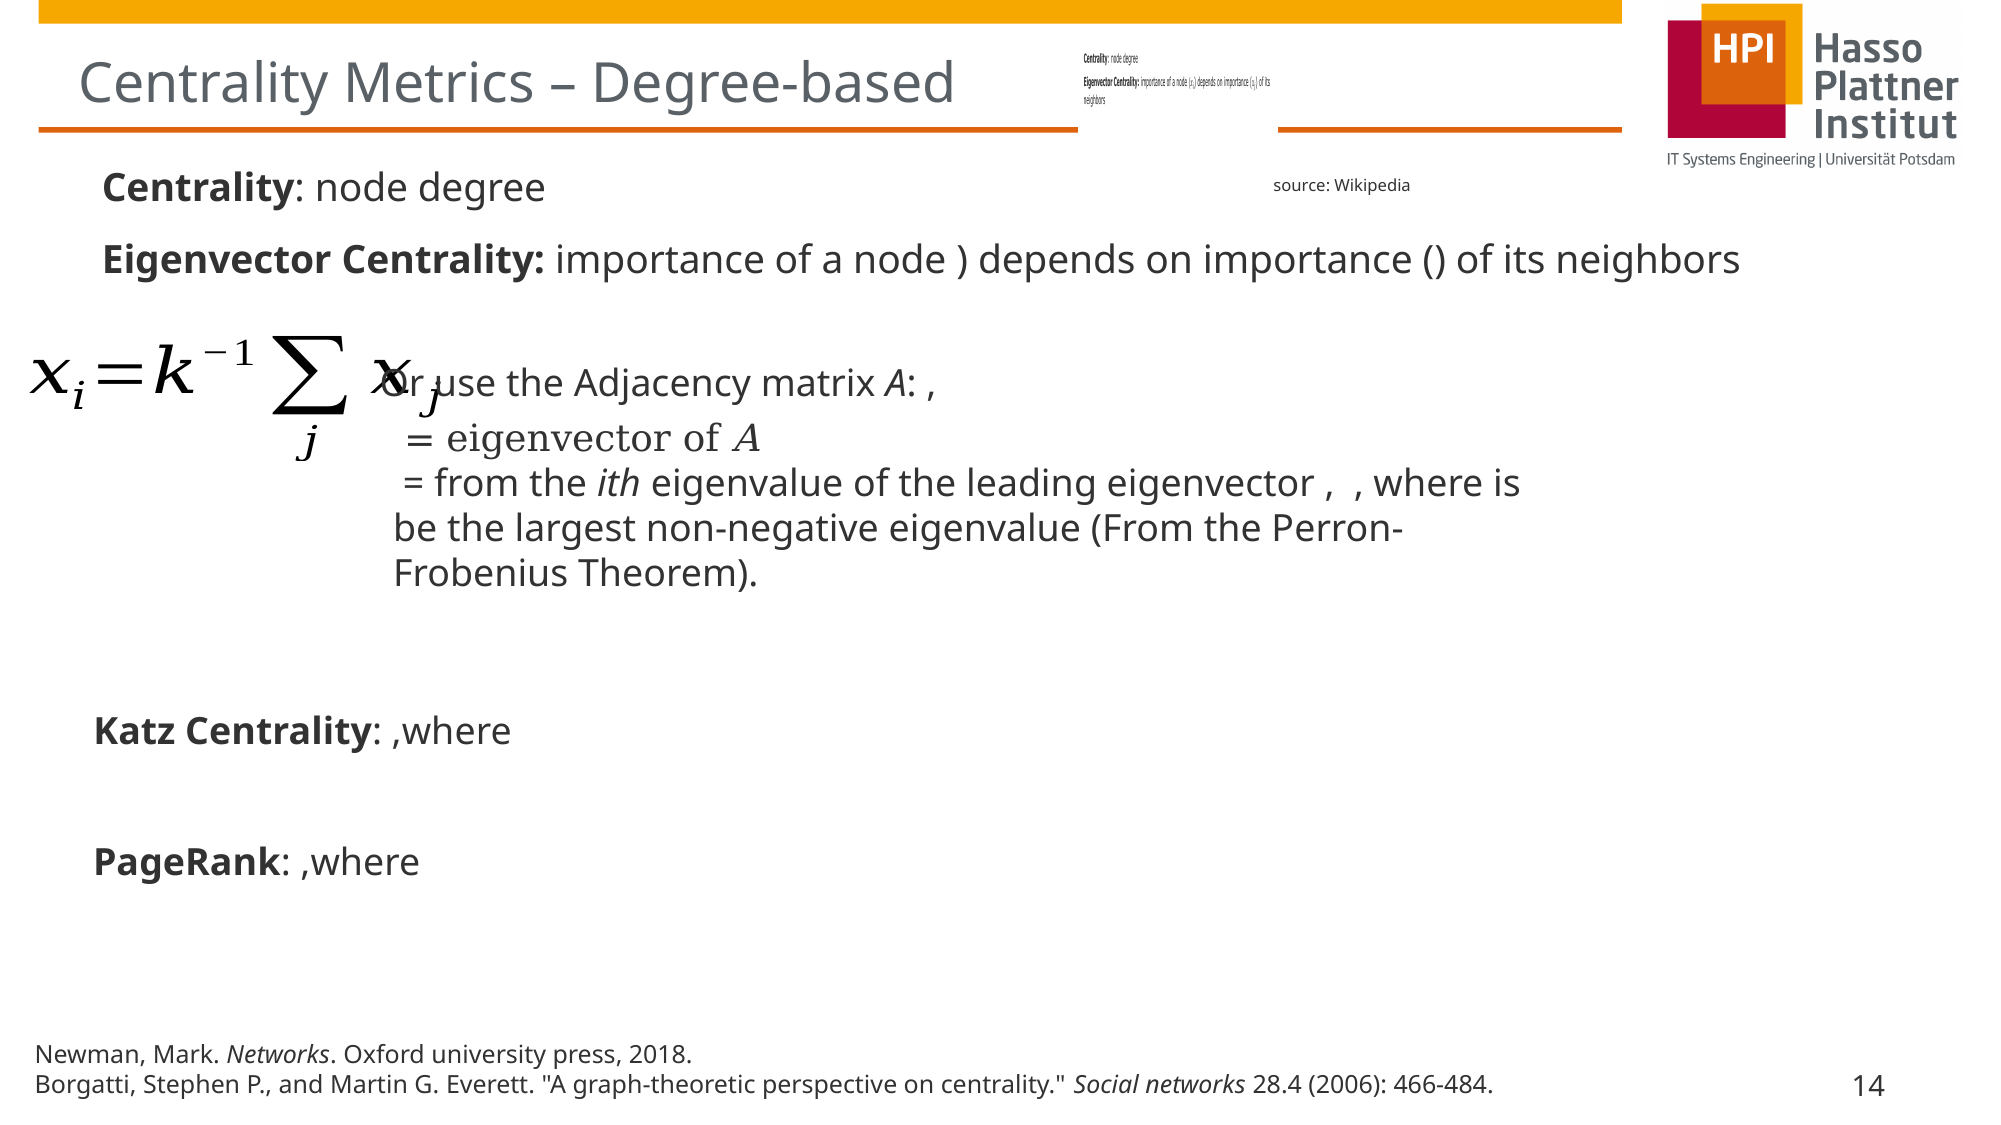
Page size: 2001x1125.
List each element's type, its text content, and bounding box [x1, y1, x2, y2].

text_box Newman, Mark. Networks. Oxford university press, 2018. Borgatti, Stephen P., and Martin G. Everett. "A graph-theoretic perspective on centrality." Social networks 28.4 (2006): 466-484. [19, 1031, 1981, 1106]
title Centrality Metrics – Degree-based [78, 23, 1583, 115]
picture [1081, 46, 1274, 239]
text_box source: Wikipedia [1278, 174, 1437, 218]
picture [1664, 0, 1965, 170]
